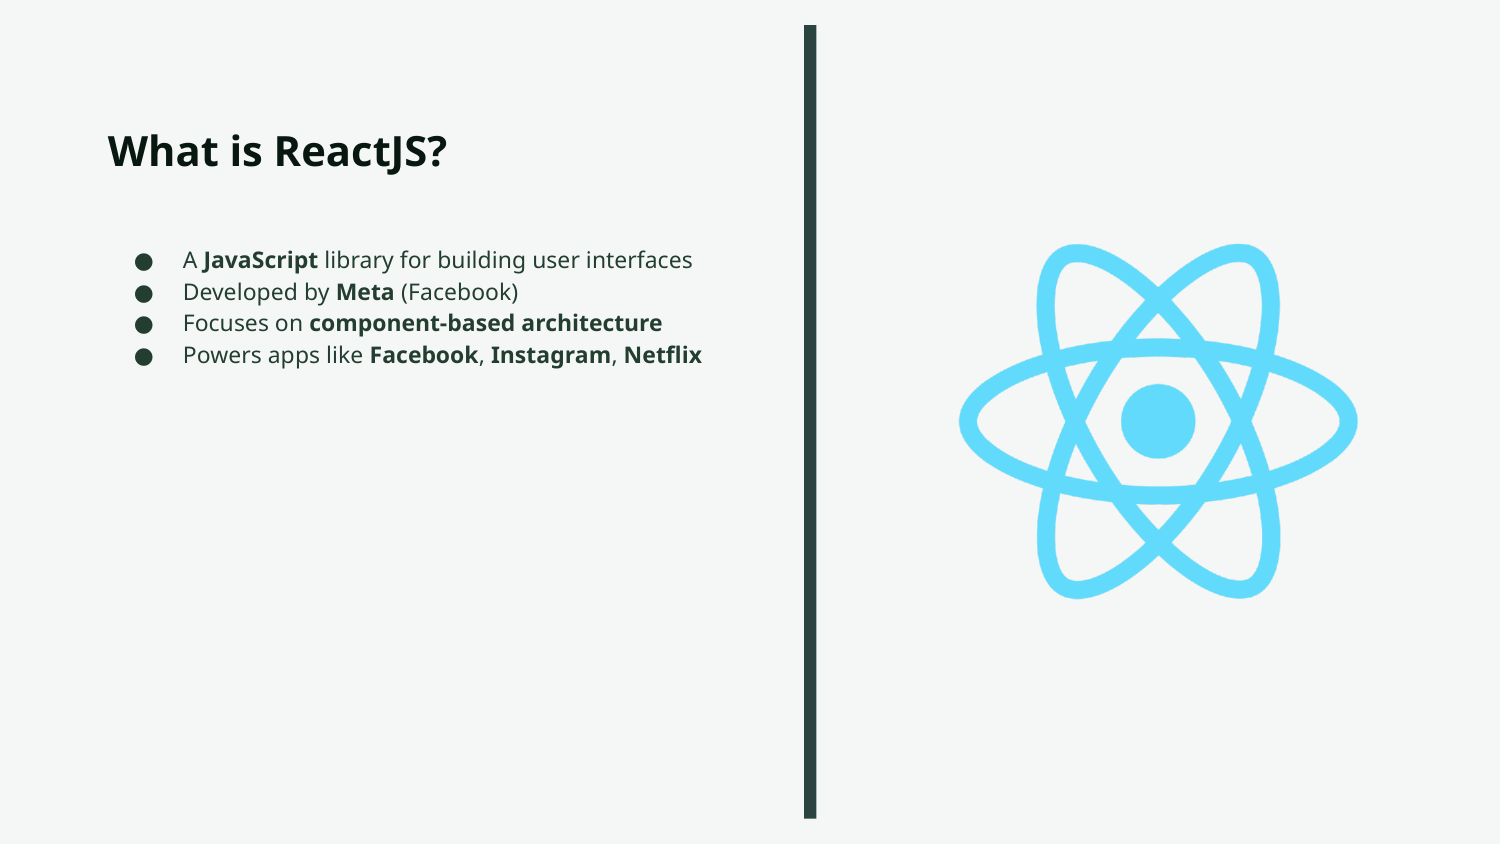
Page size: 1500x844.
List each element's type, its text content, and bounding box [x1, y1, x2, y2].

picture [816, 179, 1500, 664]
list A JavaScript library for building user interfaces Developed by Meta (Facebook) Focuses on component-based architecture Powers apps like Facebook, Instagram, Netflix [92, 226, 747, 765]
title What is ReactJS? [92, 72, 765, 227]
